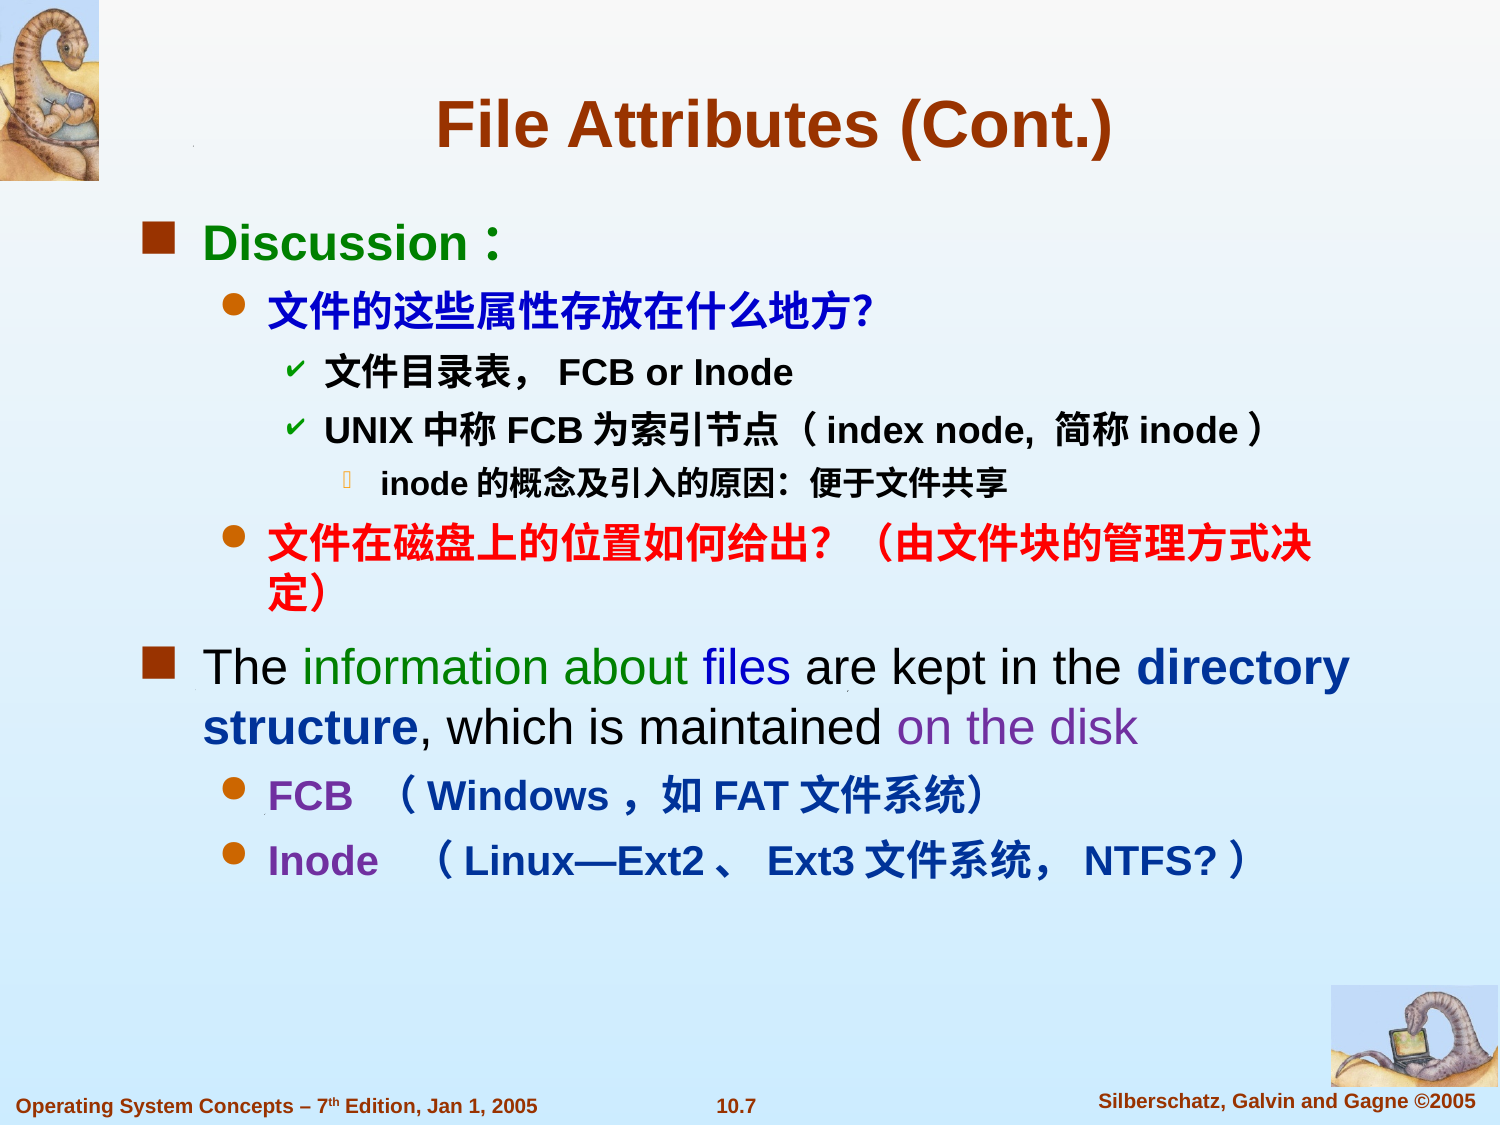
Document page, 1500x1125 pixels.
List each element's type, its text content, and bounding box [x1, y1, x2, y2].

picture [1331, 985, 1498, 1087]
title File Attributes (Cont.) [112, 68, 1438, 169]
picture [0, 0, 99, 181]
list Discussion： 文件的这些属性存放在什么地方？ 文件目录表，FCB or Inode UNIX中称FCB为索引节点（index node, 简称inode） inode的概念及引入的原因：便于文件共享 文件在磁盘上的位置如何给出？（由文件块的管理方式决定） The information about files are kept in the directory structure, which is maintained on the disk FCB （Windows，如FAT文件系统） Inode （Linux—Ext2、Ext3文件系统，NTFS?） [130, 202, 1378, 1004]
